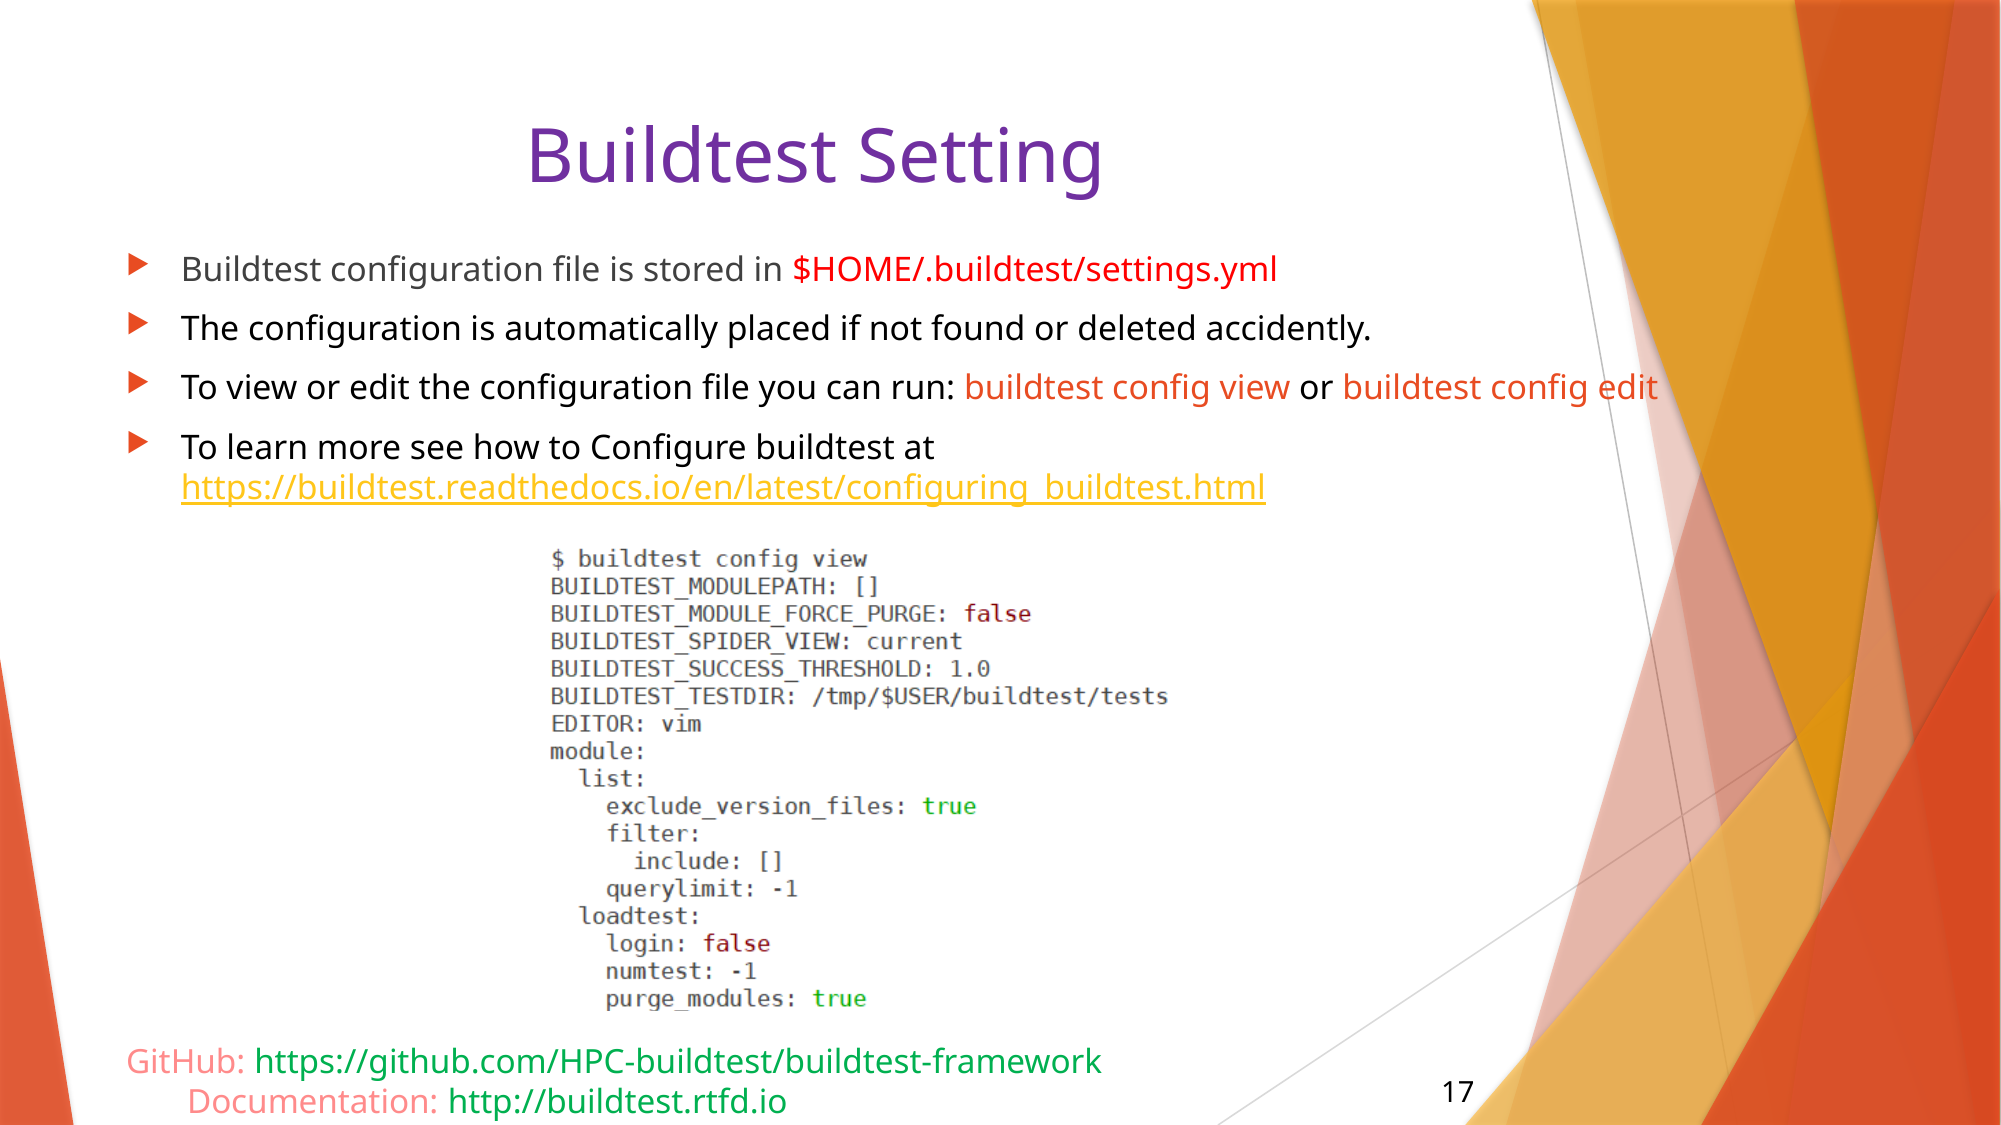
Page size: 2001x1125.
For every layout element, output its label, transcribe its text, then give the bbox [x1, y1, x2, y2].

list Buildtest configuration file is stored in $HOME/.buildtest/settings.yml The configuration is automatically placed if not found or deleted accidently. To view or edit the configuration file you can run: buildtest config view or buildtest config edit To learn more see how to Configure buildtest at https://buildtest.readthedocs.io/en/latest/configuring_buildtest.html [111, 240, 1726, 525]
picture [544, 545, 1179, 1012]
slide_number 17 [1377, 1063, 1490, 1123]
footer GitHub: https://github.com/HPC-buildtest/buildtest-framework Documentation: http://buildtest.rtfd.io [111, 1035, 1153, 1125]
title Buildtest Setting [111, 99, 1522, 209]
